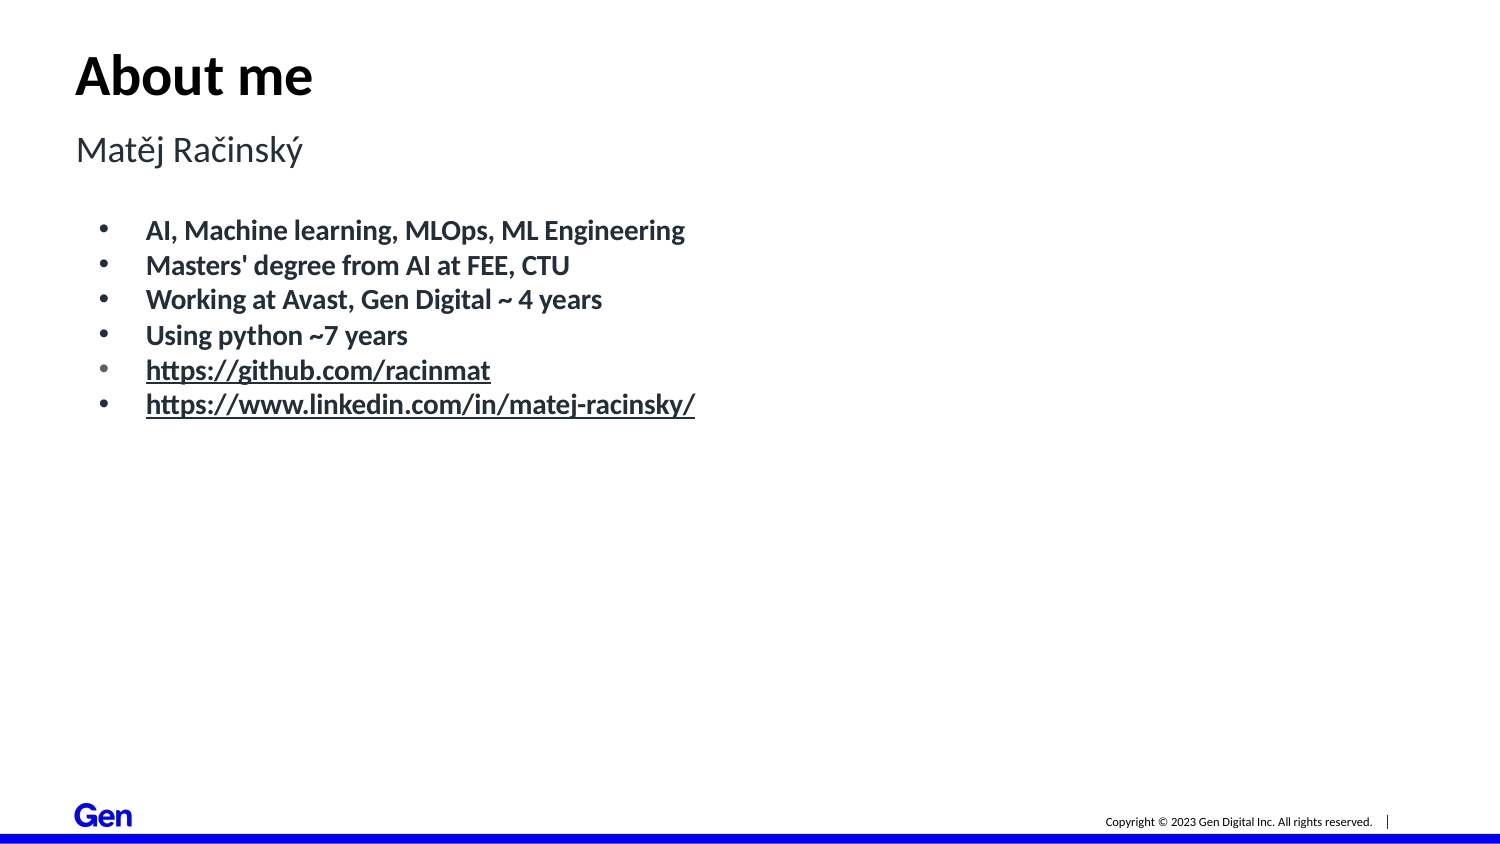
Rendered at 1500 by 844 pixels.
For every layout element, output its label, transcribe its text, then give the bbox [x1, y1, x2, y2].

title About me [75, 37, 1425, 116]
footer Copyright © 2023 Gen Digital Inc. All rights reserved. [1078, 813, 1373, 829]
list Matěj Račinský [75, 116, 1425, 178]
picture [74, 803, 132, 827]
list AI, Machine learning, MLOps, ML Engineering Masters' degree from AI at FEE, CTU Working at Avast, Gen Digital ~ 4 years Using python ~7 years https://github.com/racinmat https://www.linkedin.com/in/matej-racinsky/ [75, 203, 1425, 466]
